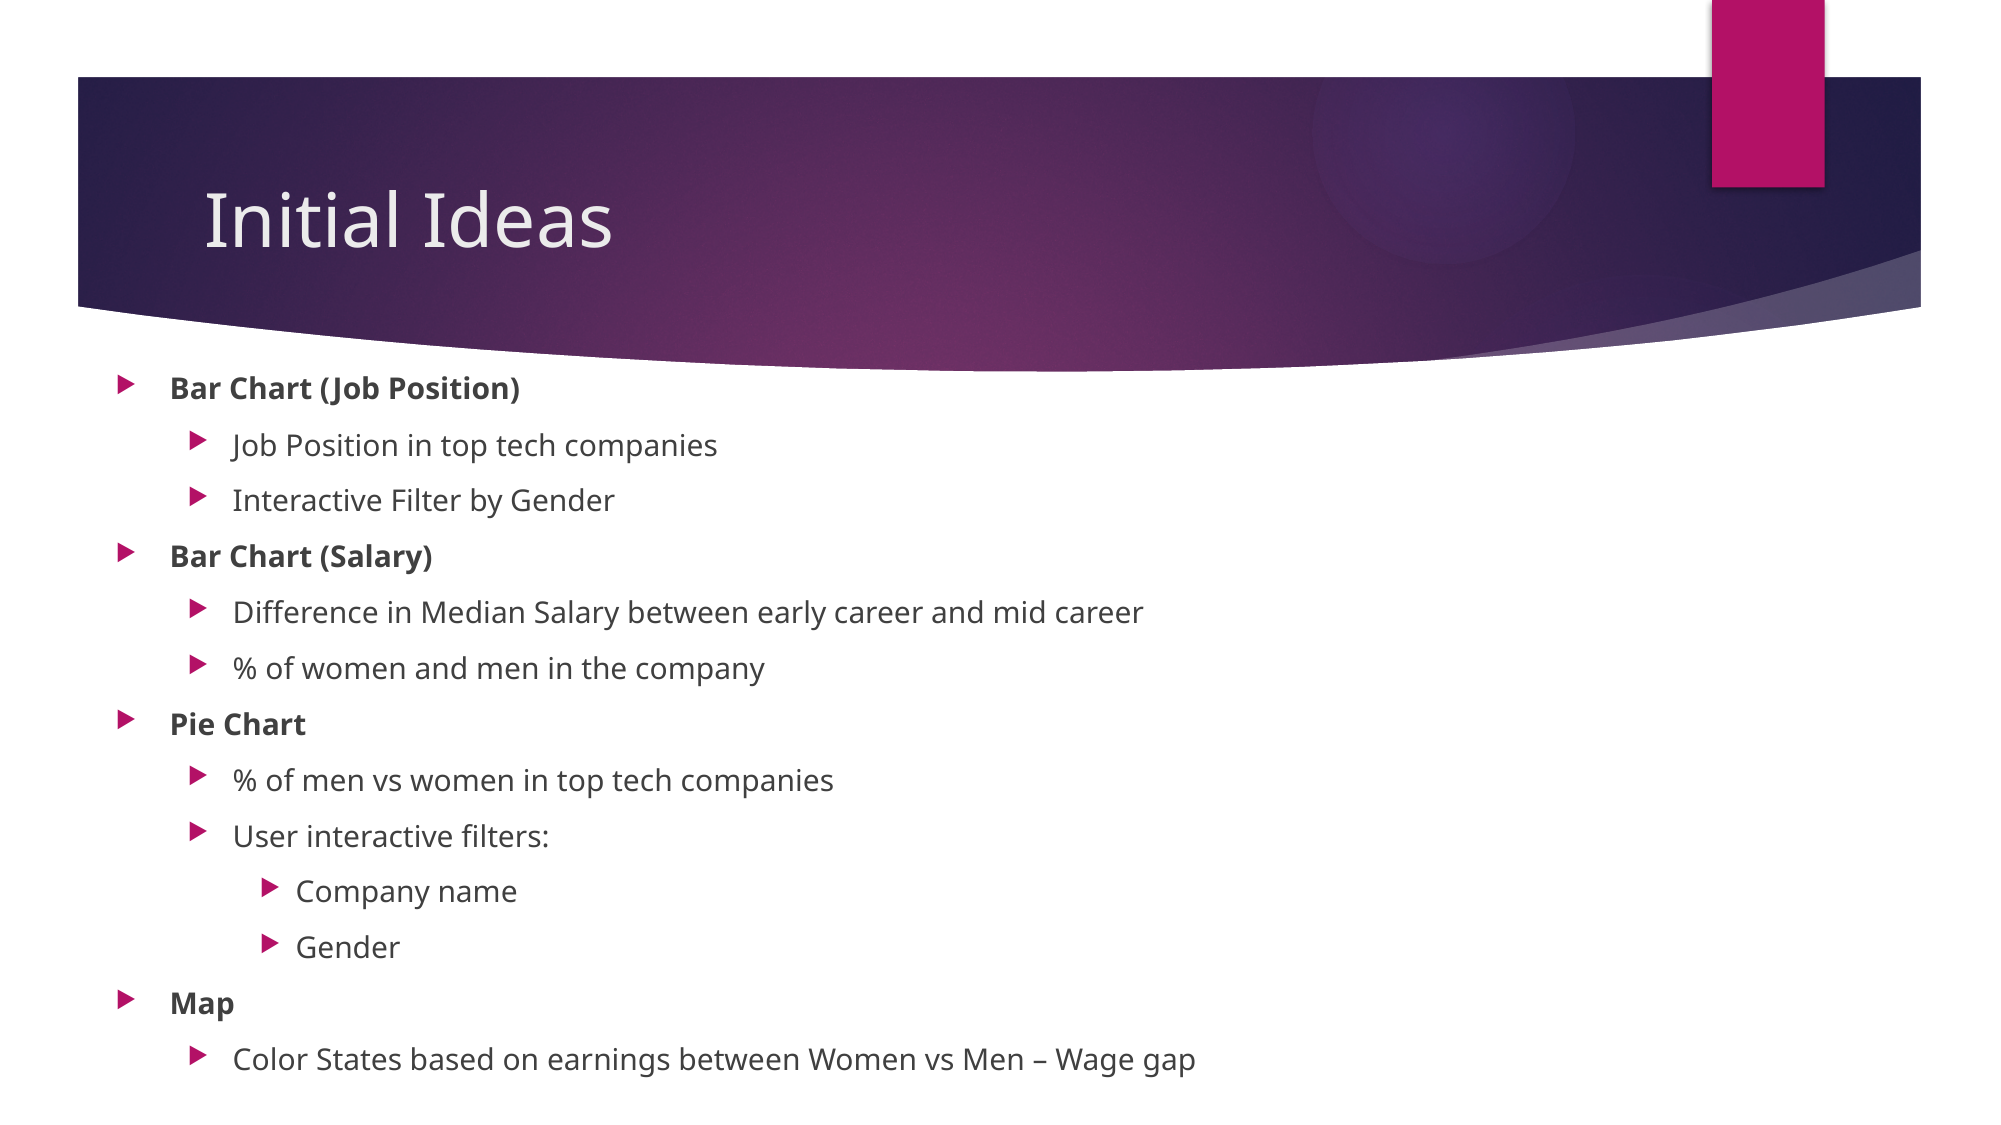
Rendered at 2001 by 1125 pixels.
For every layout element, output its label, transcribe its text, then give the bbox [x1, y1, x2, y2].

title Initial Ideas [189, 159, 1627, 276]
list Bar Chart (Job Position) Job Position in top tech companies Interactive Filter by Gender Bar Chart (Salary) Difference in Median Salary between early career and mid career % of women and men in the company Pie Chart % of men vs women in top tech companies User interactive filters: Company name Gender Map Color States based on earnings between Women vs Men – Wage gap [100, 362, 1757, 1090]
